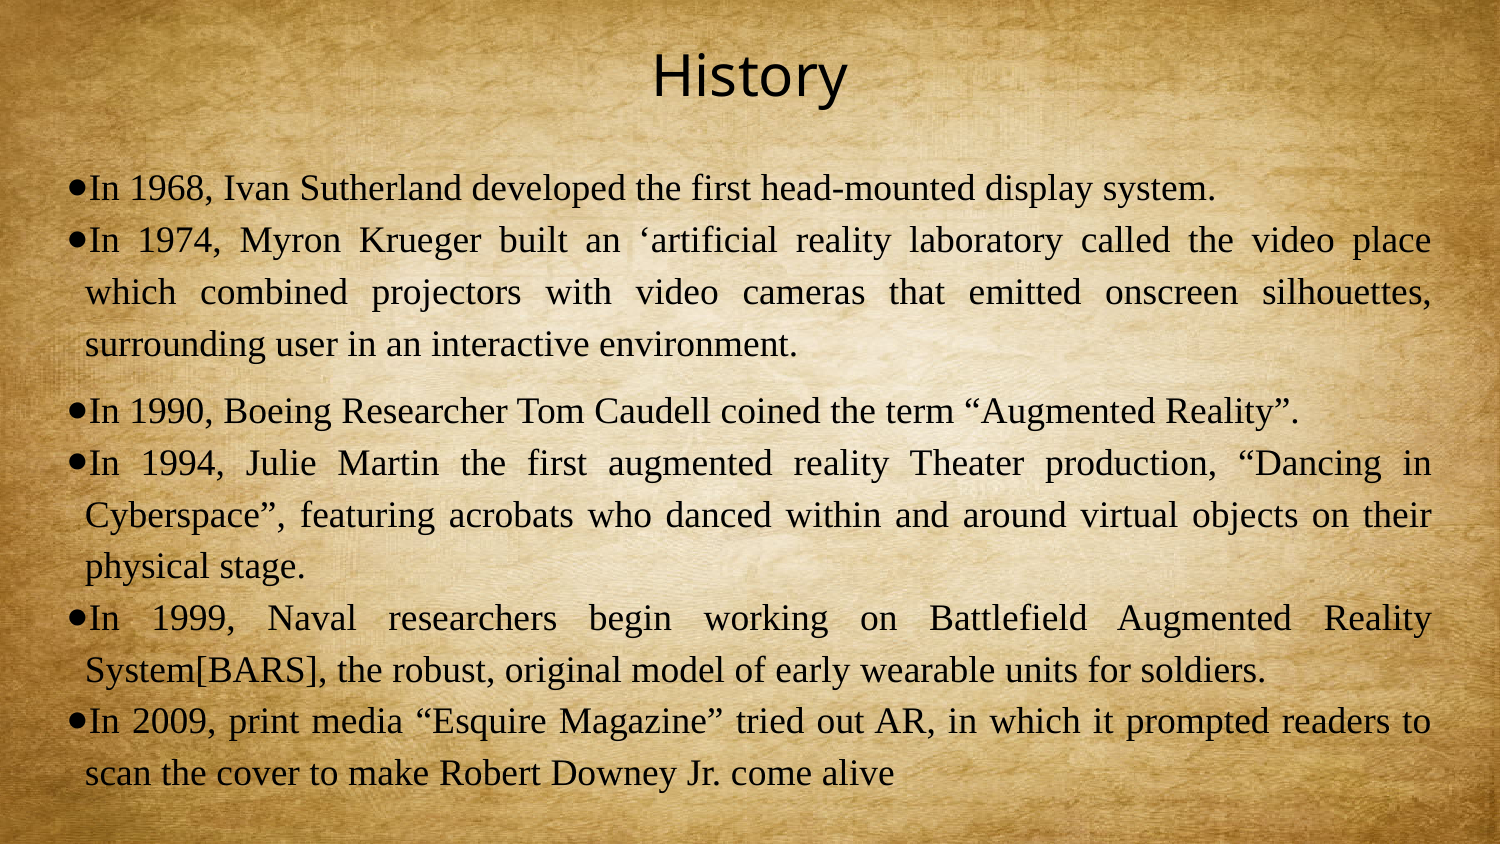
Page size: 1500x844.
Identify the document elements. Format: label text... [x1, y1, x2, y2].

picture [0, 0, 1500, 844]
list In 1968, Ivan Sutherland developed the first head-mounted display system. In 1974, Myron Krueger built an ‘artificial reality laboratory called the video place which combined projectors with video cameras that emitted onscreen silhouettes, surrounding user in an interactive environment. In 1990, Boeing Researcher Tom Caudell coined the term “Augmented Reality”. In 1994, Julie Martin the first augmented reality Theater production, “Dancing in Cyberspace”, featuring acrobats who danced within and around virtual objects on their physical stage. In 1999, Naval researchers begin working on Battlefield Augmented Reality System[BARS], the robust, original model of early wearable units for soldiers. In 2009, print media “Esquire Magazine” tried out AR, in which it prompted readers to scan the cover to make Robert Downey Jr. come alive [51, 141, 1449, 703]
title History [51, 23, 1449, 118]
